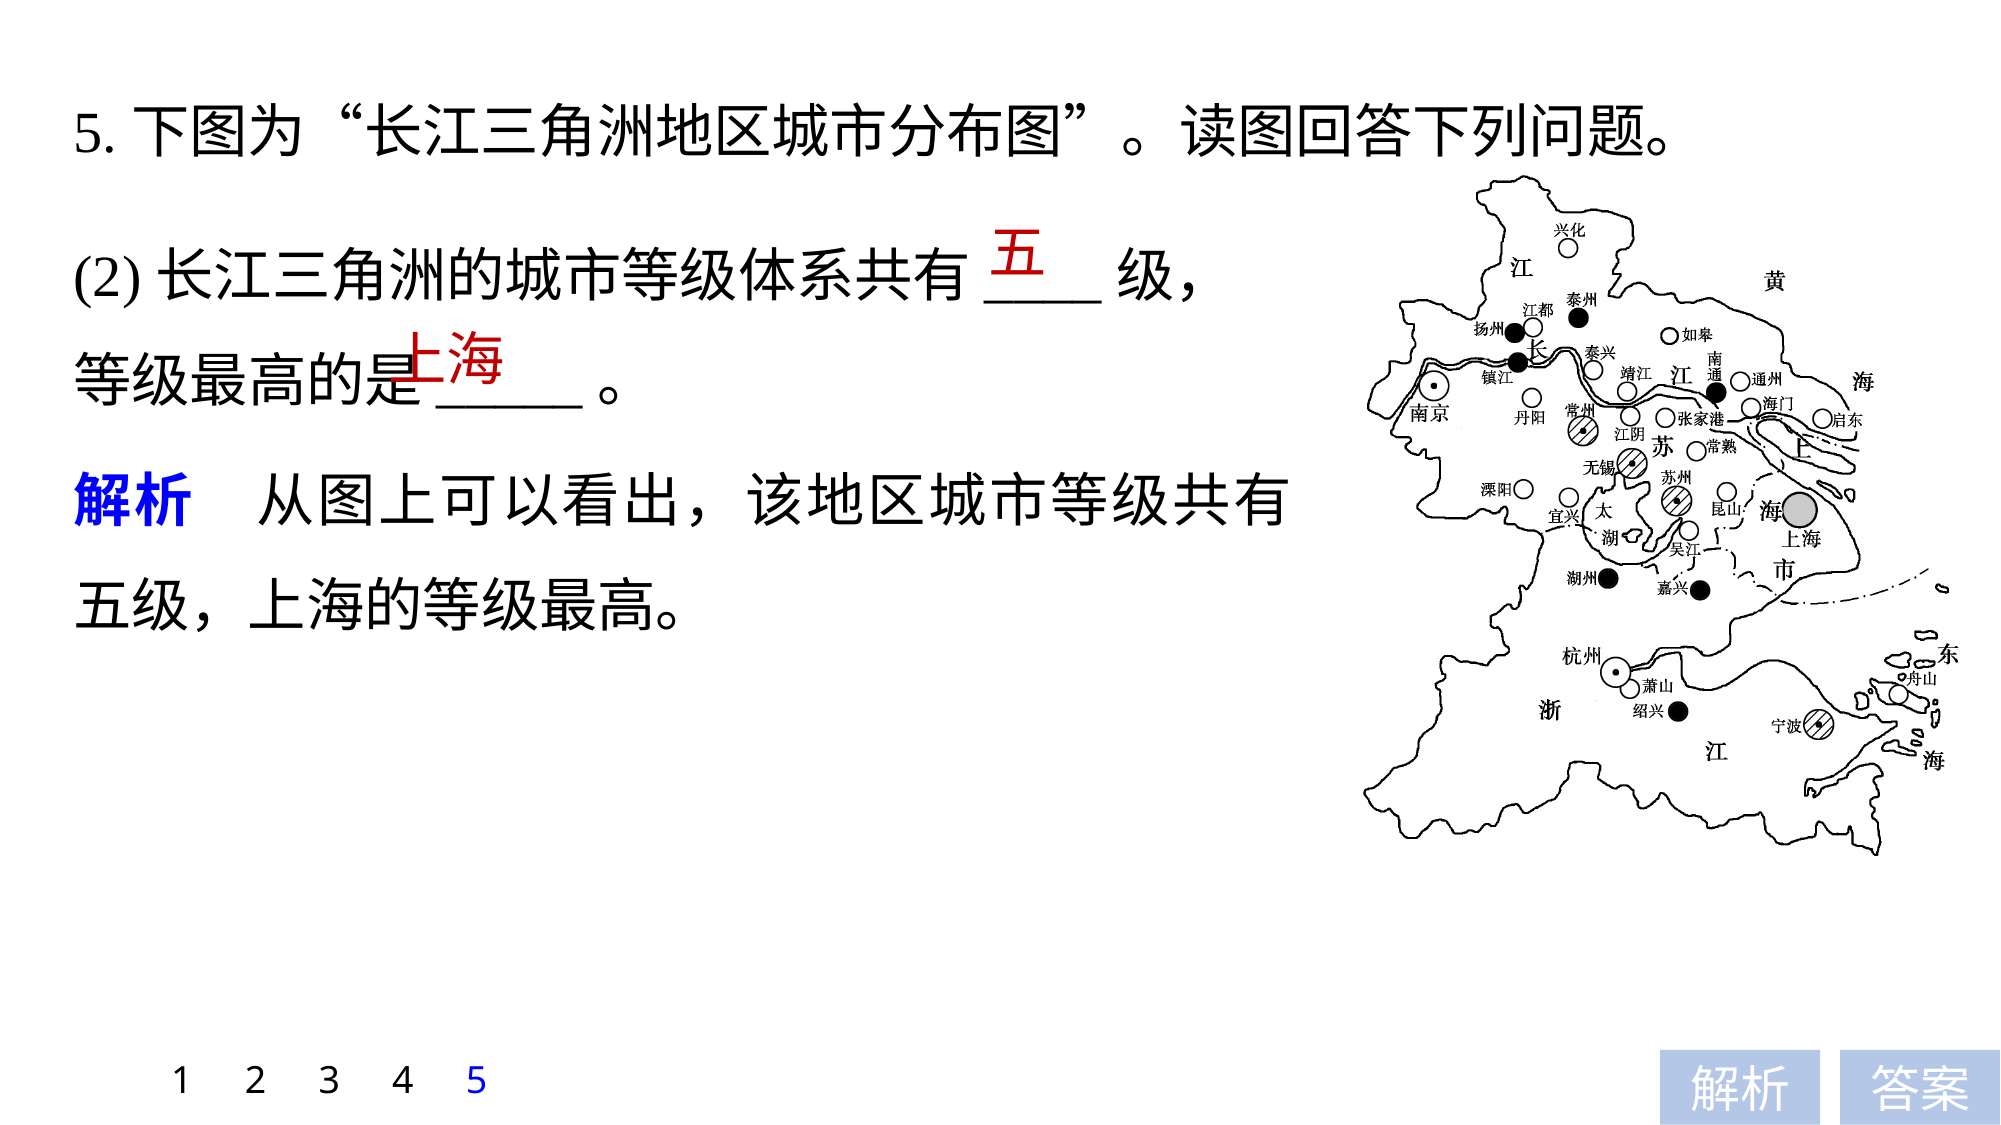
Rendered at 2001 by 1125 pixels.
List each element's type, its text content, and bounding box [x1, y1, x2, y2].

text_box 上海 [373, 314, 599, 400]
text_box 3 [296, 1030, 362, 1125]
text_box (2)长江三角洲的城市等级体系共有____级，等级最高的是_____。 [58, 196, 1290, 420]
text_box 4 [370, 1030, 436, 1125]
text_box 五 [973, 208, 1178, 293]
text_box 5 [444, 1030, 509, 1125]
text_box 解析 [1660, 1049, 1821, 1125]
text_box 1 [149, 1030, 215, 1125]
text_box 解析 从图上可以看出，该地区城市等级共有五级，上海的等级最高。 [58, 420, 1308, 646]
text_box 2 [223, 1030, 288, 1125]
text_box 5.下图为“长江三角洲地区城市分布图”。读图回答下列问题。 [58, 51, 1950, 172]
text_box 答案 [1840, 1049, 2000, 1125]
picture [1354, 172, 1966, 861]
